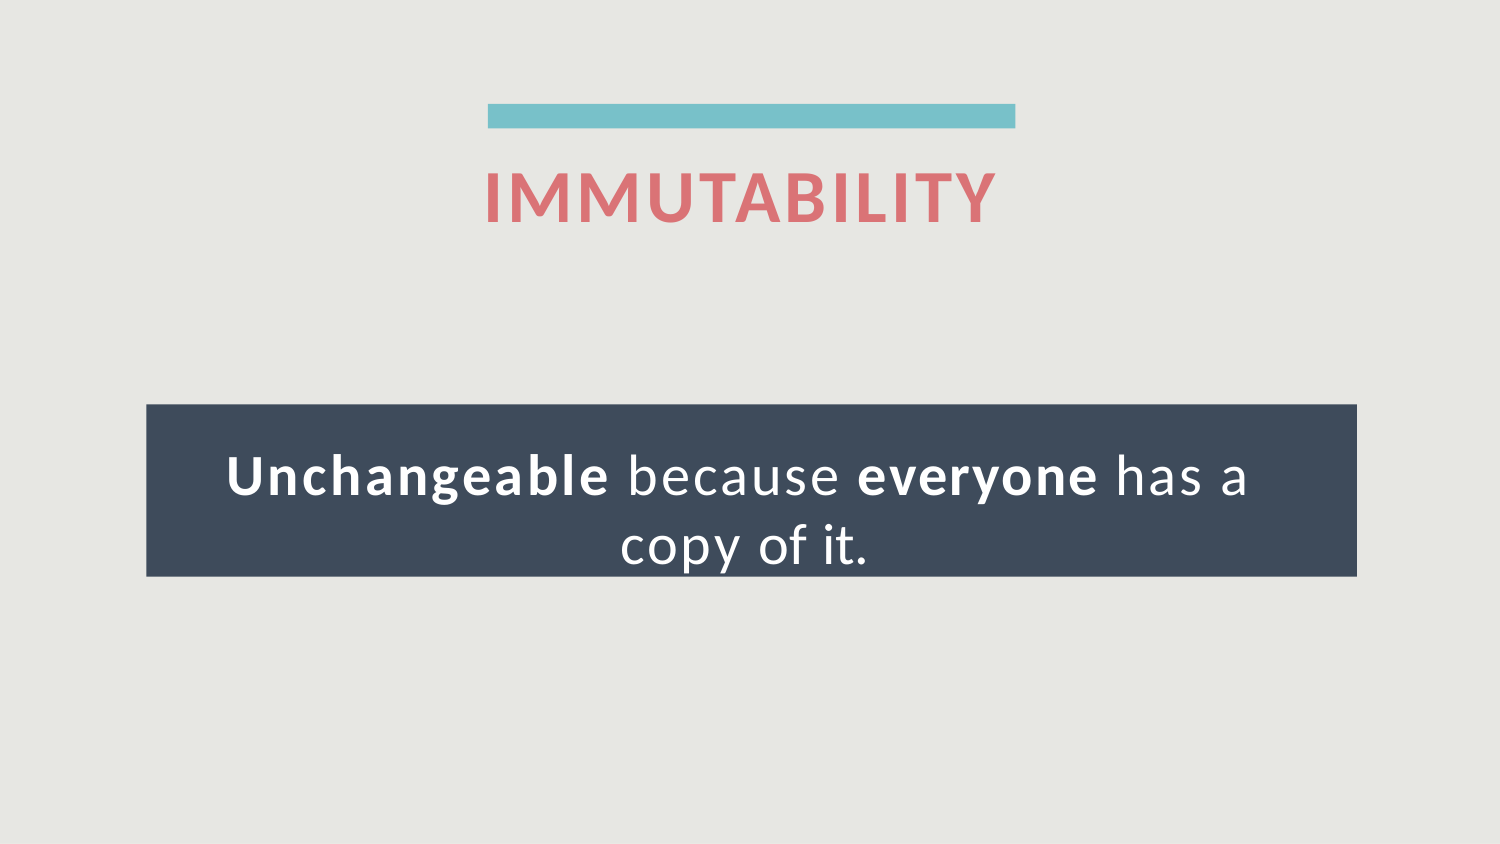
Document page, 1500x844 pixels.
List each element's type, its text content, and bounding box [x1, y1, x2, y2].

text_box [487, 103, 1016, 129]
title IMMUTABILITY [115, 145, 1385, 289]
text_box Unchangeable because everyone has a copy of it. [146, 404, 1357, 577]
